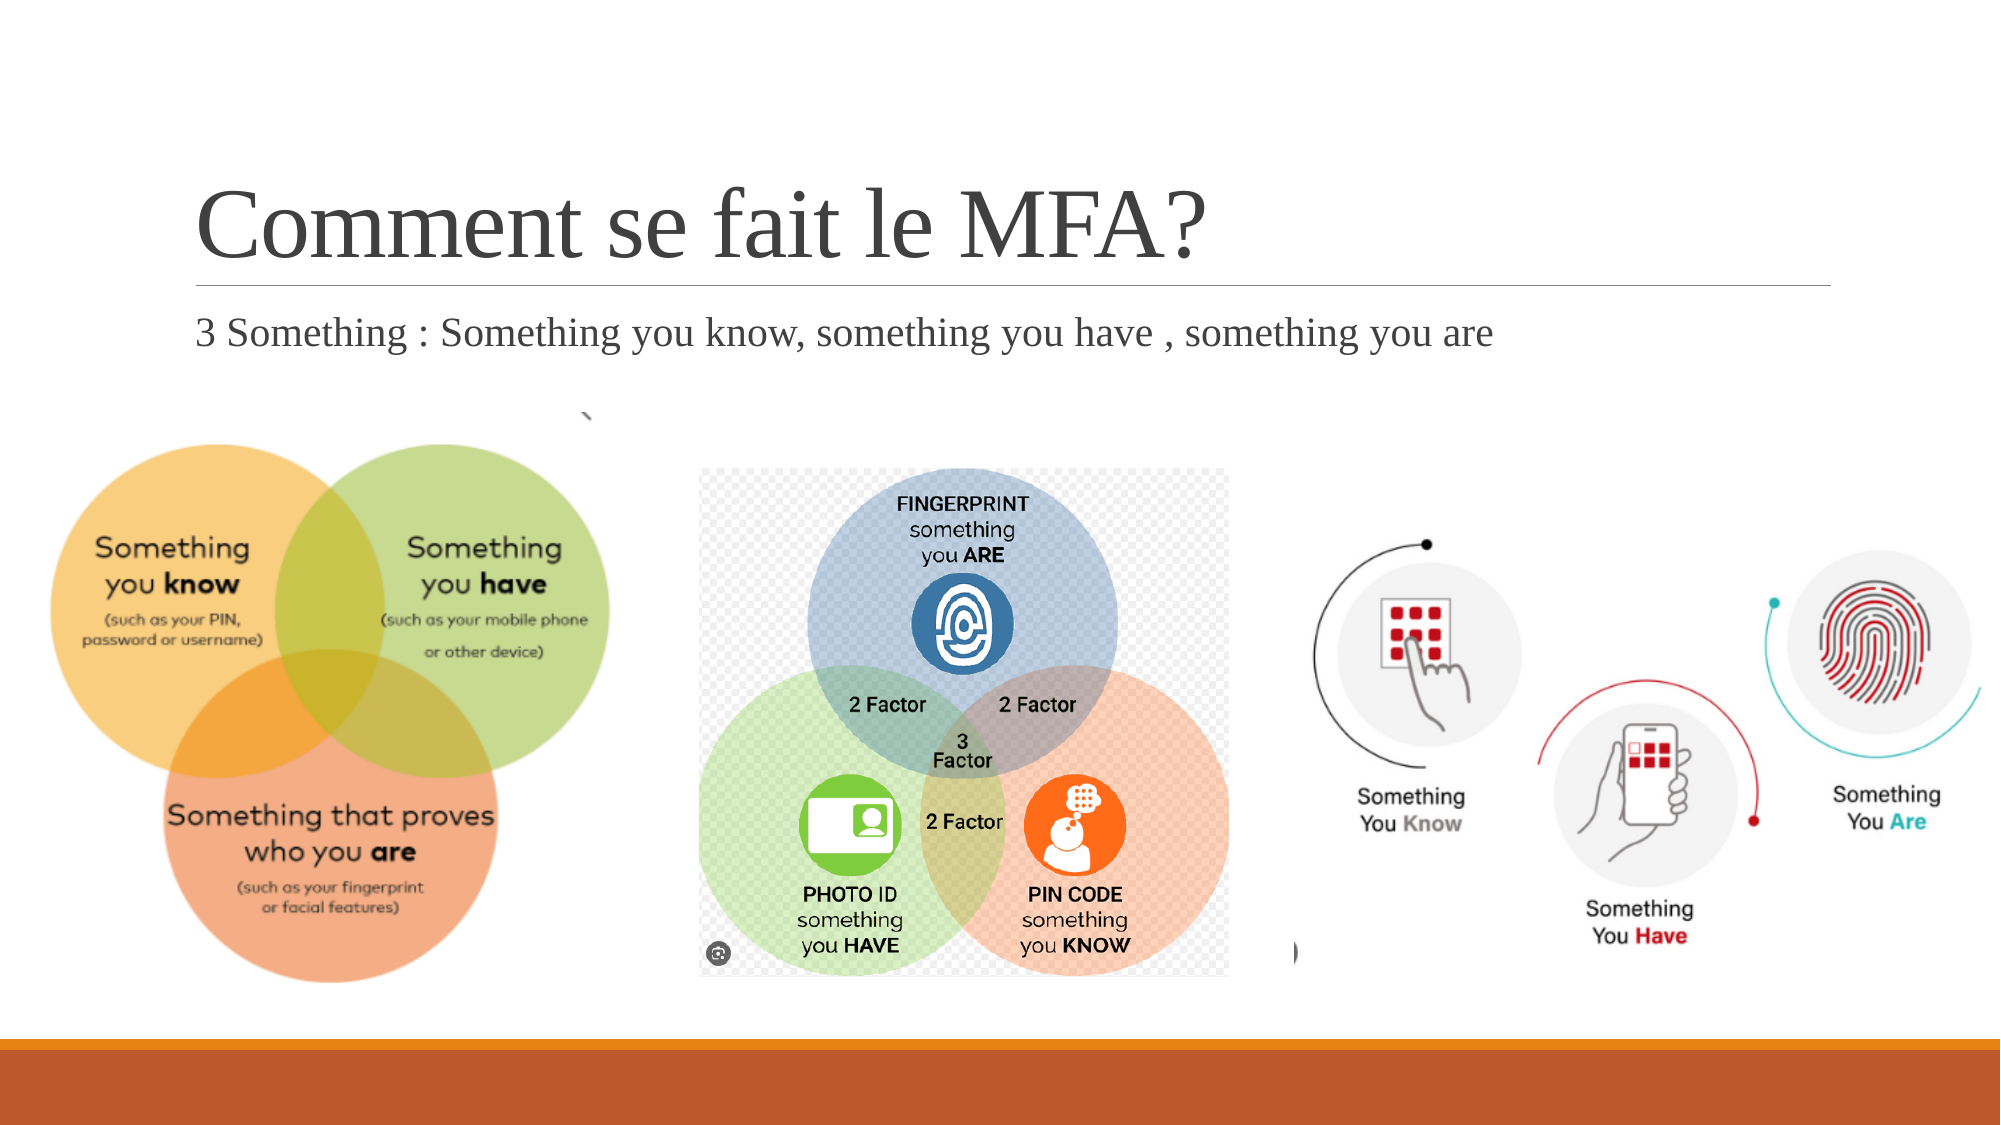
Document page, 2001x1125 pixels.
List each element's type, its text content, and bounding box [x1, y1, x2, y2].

title Comment se fait le MFA? [180, 47, 1830, 285]
list 3 Something : Something you know, something you have , something you are [180, 302, 1830, 963]
picture [699, 461, 1230, 981]
picture [0, 411, 629, 1006]
picture [1294, 514, 2000, 981]
